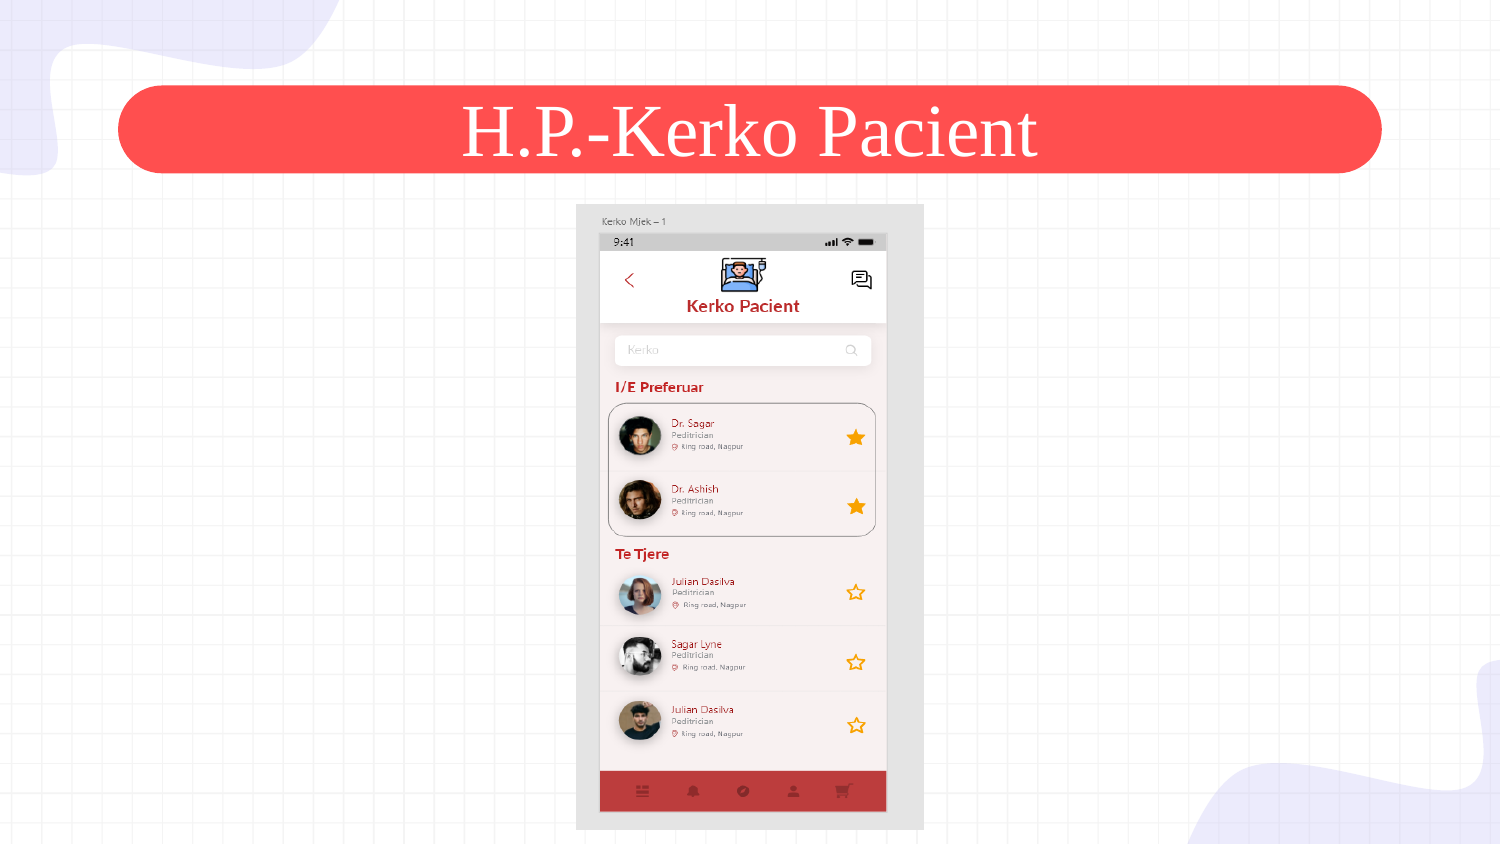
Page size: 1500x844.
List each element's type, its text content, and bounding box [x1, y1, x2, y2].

title H.P.-Kerko Pacient [166, 68, 1334, 185]
picture [0, 1, 1500, 844]
